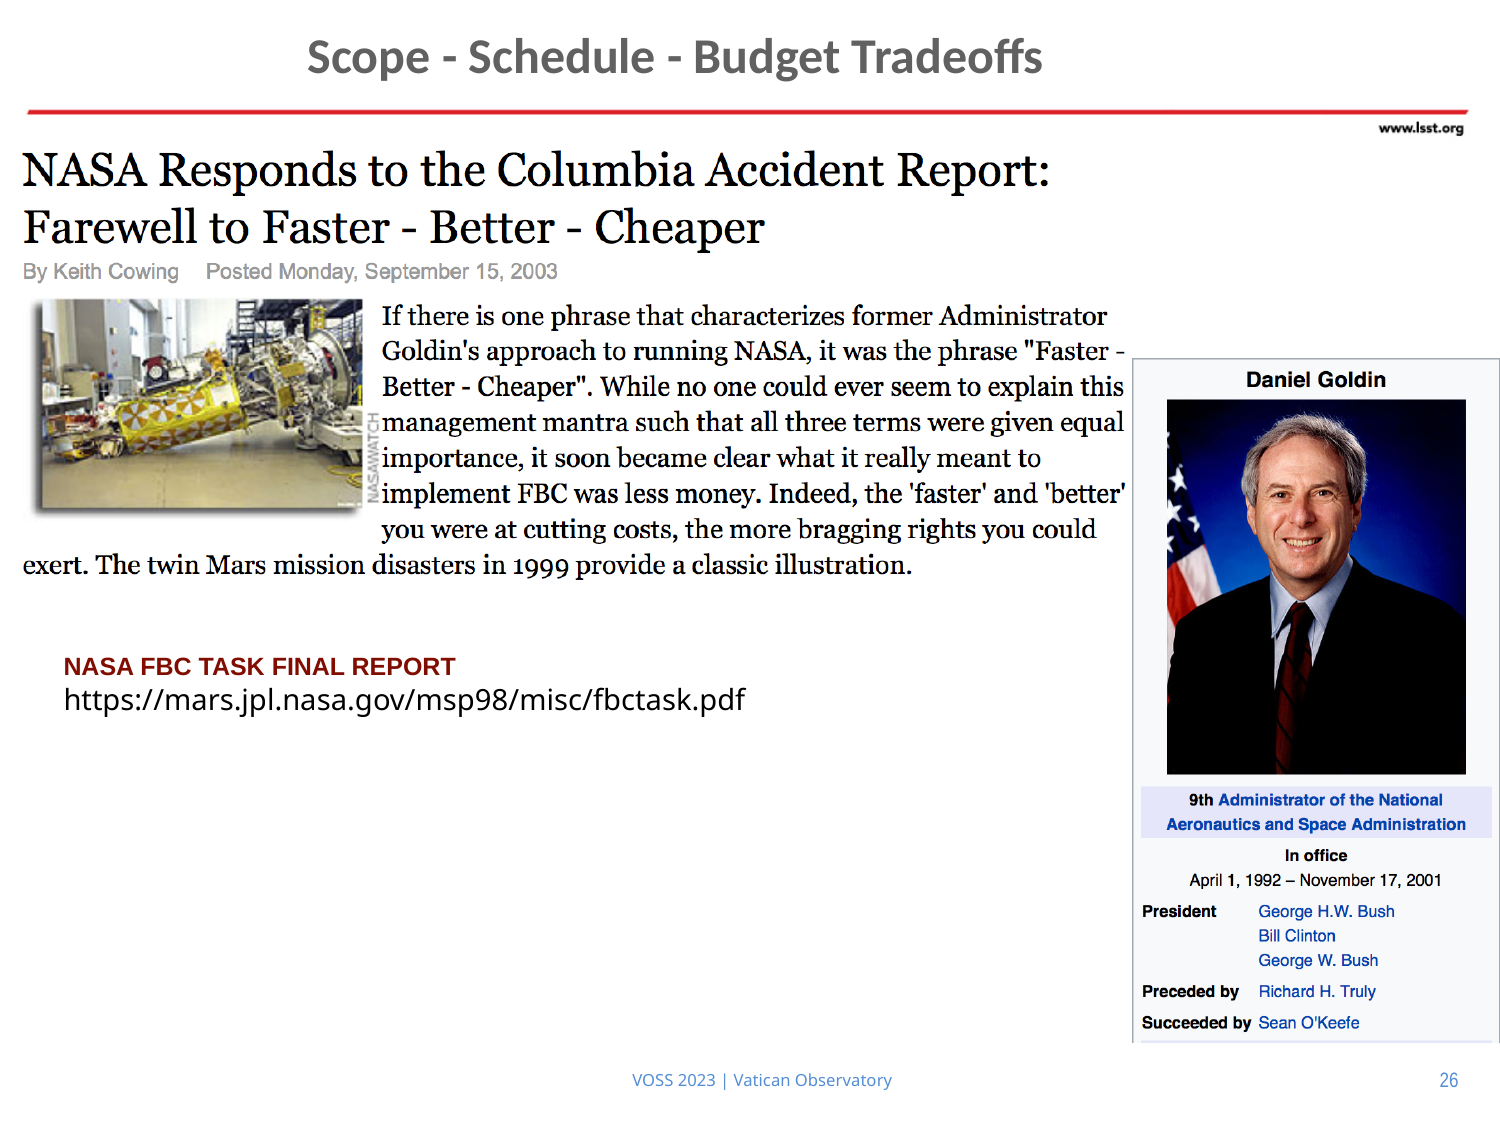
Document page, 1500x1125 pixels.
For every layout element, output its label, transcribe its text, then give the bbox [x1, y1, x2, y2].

text_box NASA FBC TASK FINAL REPORT https://mars.jpl.nasa.gov/msp98/misc/fbctask.pdf [56, 643, 754, 724]
slide_number 26 [1431, 1059, 1469, 1099]
picture [0, 0, 1500, 1125]
title Scope - Schedule - Budget Tradeoffs [299, 7, 1376, 101]
